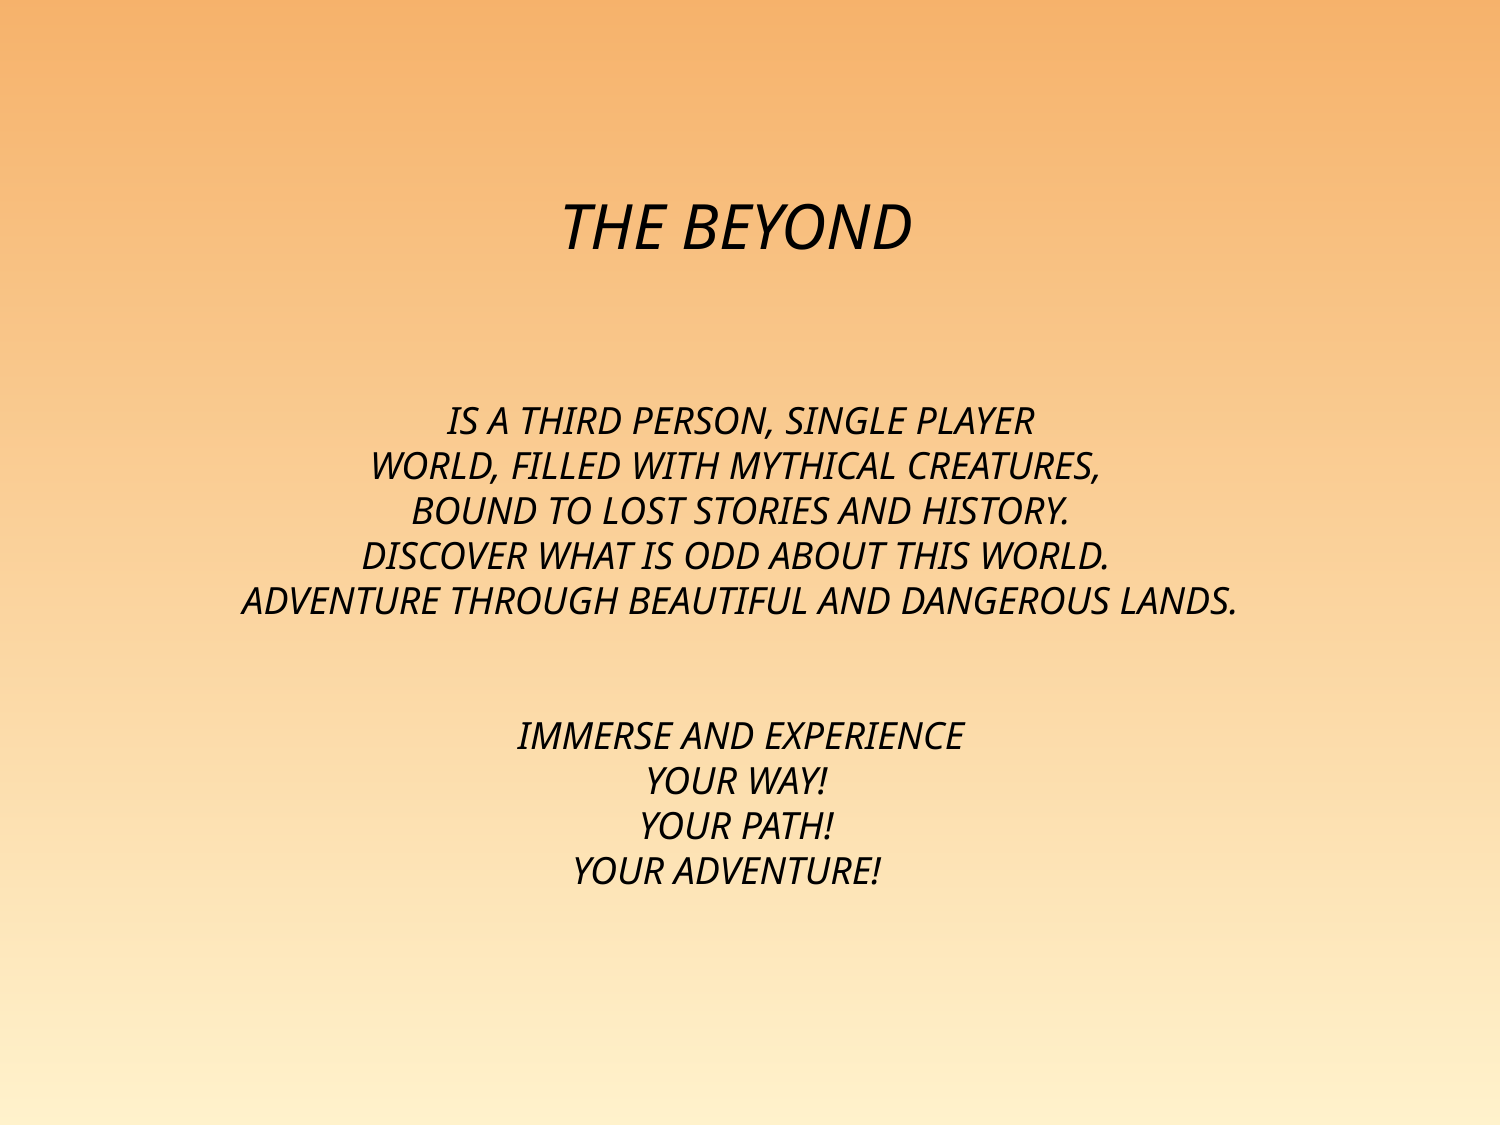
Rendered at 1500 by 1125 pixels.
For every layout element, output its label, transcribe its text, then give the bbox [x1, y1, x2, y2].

text_box THE BEYOND IS A THIRD PERSON, SINGLE PLAYER WORLD, FILLED WITH MYTHICAL CREATURES, BOUND TO LOST STORIES AND HISTORY. DISCOVER WHAT IS ODD ABOUT THIS WORLD. ADVENTURE THROUGH BEAUTIFUL AND DANGEROUS LANDS. IMMERSE AND EXPERIENCE YOUR WAY! YOUR PATH! YOUR ADVENTURE! [115, 134, 1358, 956]
